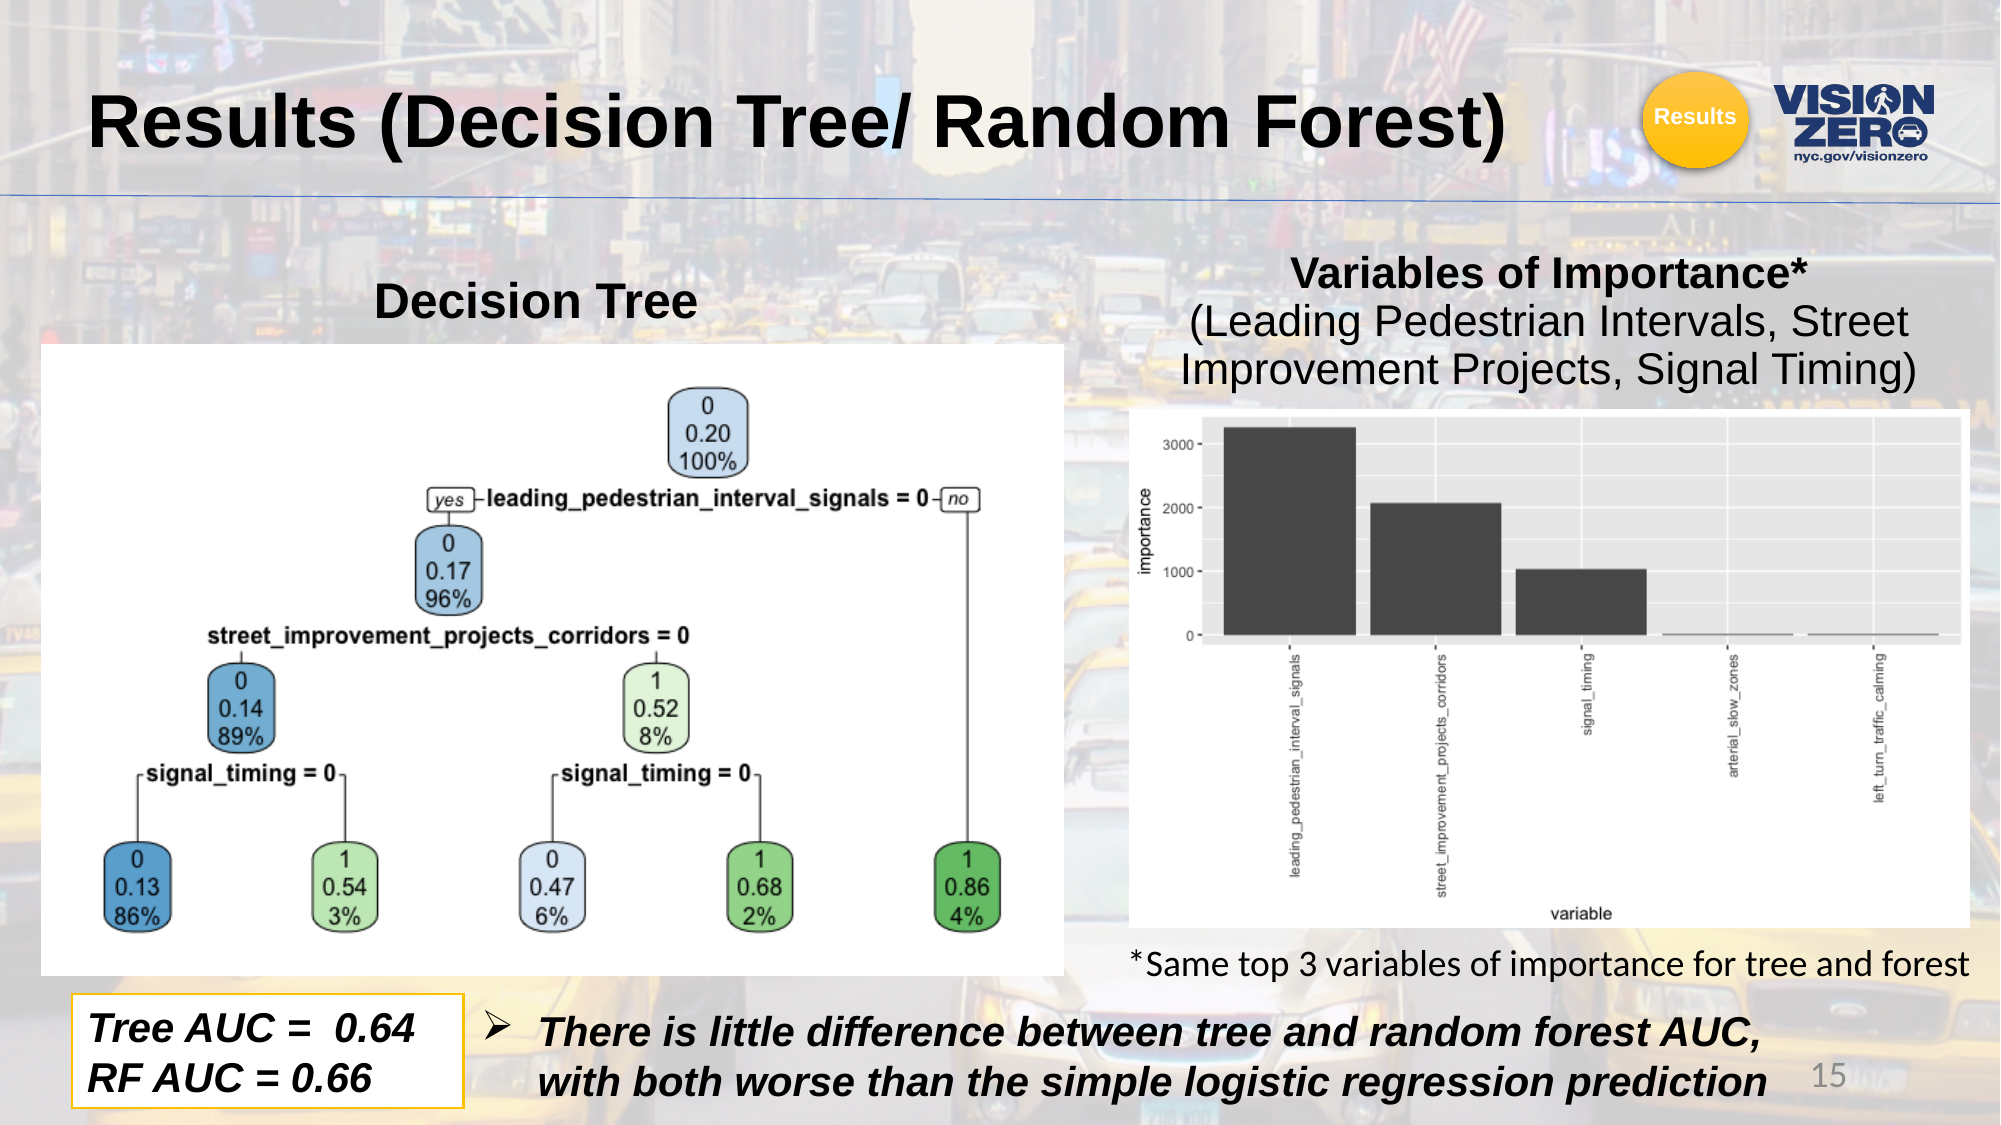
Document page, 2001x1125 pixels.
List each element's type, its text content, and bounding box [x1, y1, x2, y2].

text_box Decision Tree [72, 261, 1000, 343]
text_box Tree AUC = 0.64 RF AUC = 0.66 [71, 993, 465, 1109]
text_box There is little difference between tree and random forest AUC, with both worse than the simple logistic regression prediction [466, 997, 1807, 1113]
text_box Variables of Importance* (Leading Pedestrian Intervals, Street Improvement Projects, Signal Timing) [1085, 242, 2000, 402]
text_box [1635, 71, 1756, 168]
title Results (Decision Tree/ Random Forest) [72, 49, 1798, 198]
picture [41, 344, 1064, 976]
picture [1798, 84, 1934, 163]
picture [1129, 409, 1970, 928]
text_box *Same top 3 variables of importance for tree and forest [1112, 931, 1987, 992]
slide_number 15 [1807, 1042, 1863, 1103]
